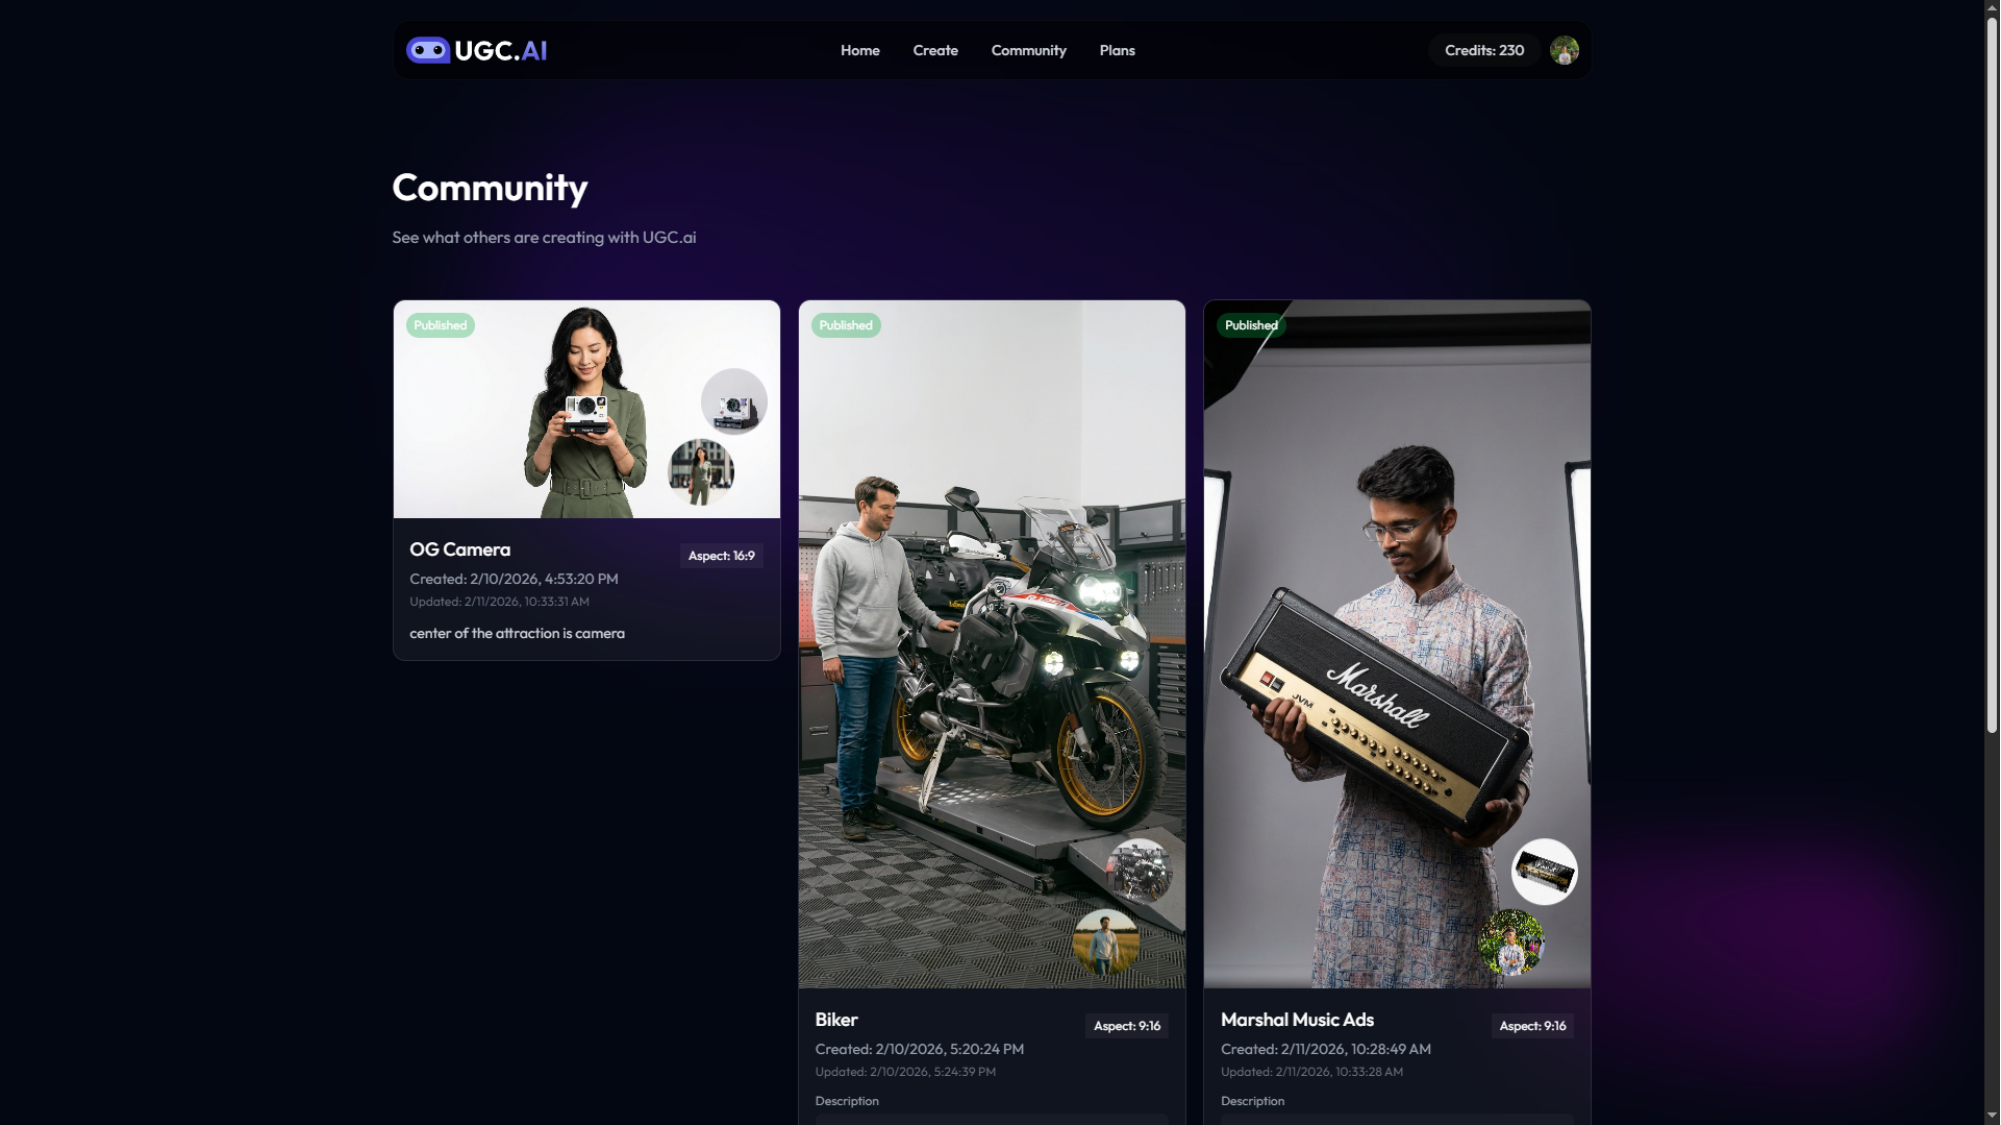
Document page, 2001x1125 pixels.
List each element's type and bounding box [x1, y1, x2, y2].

list [0, 0, 2000, 1125]
